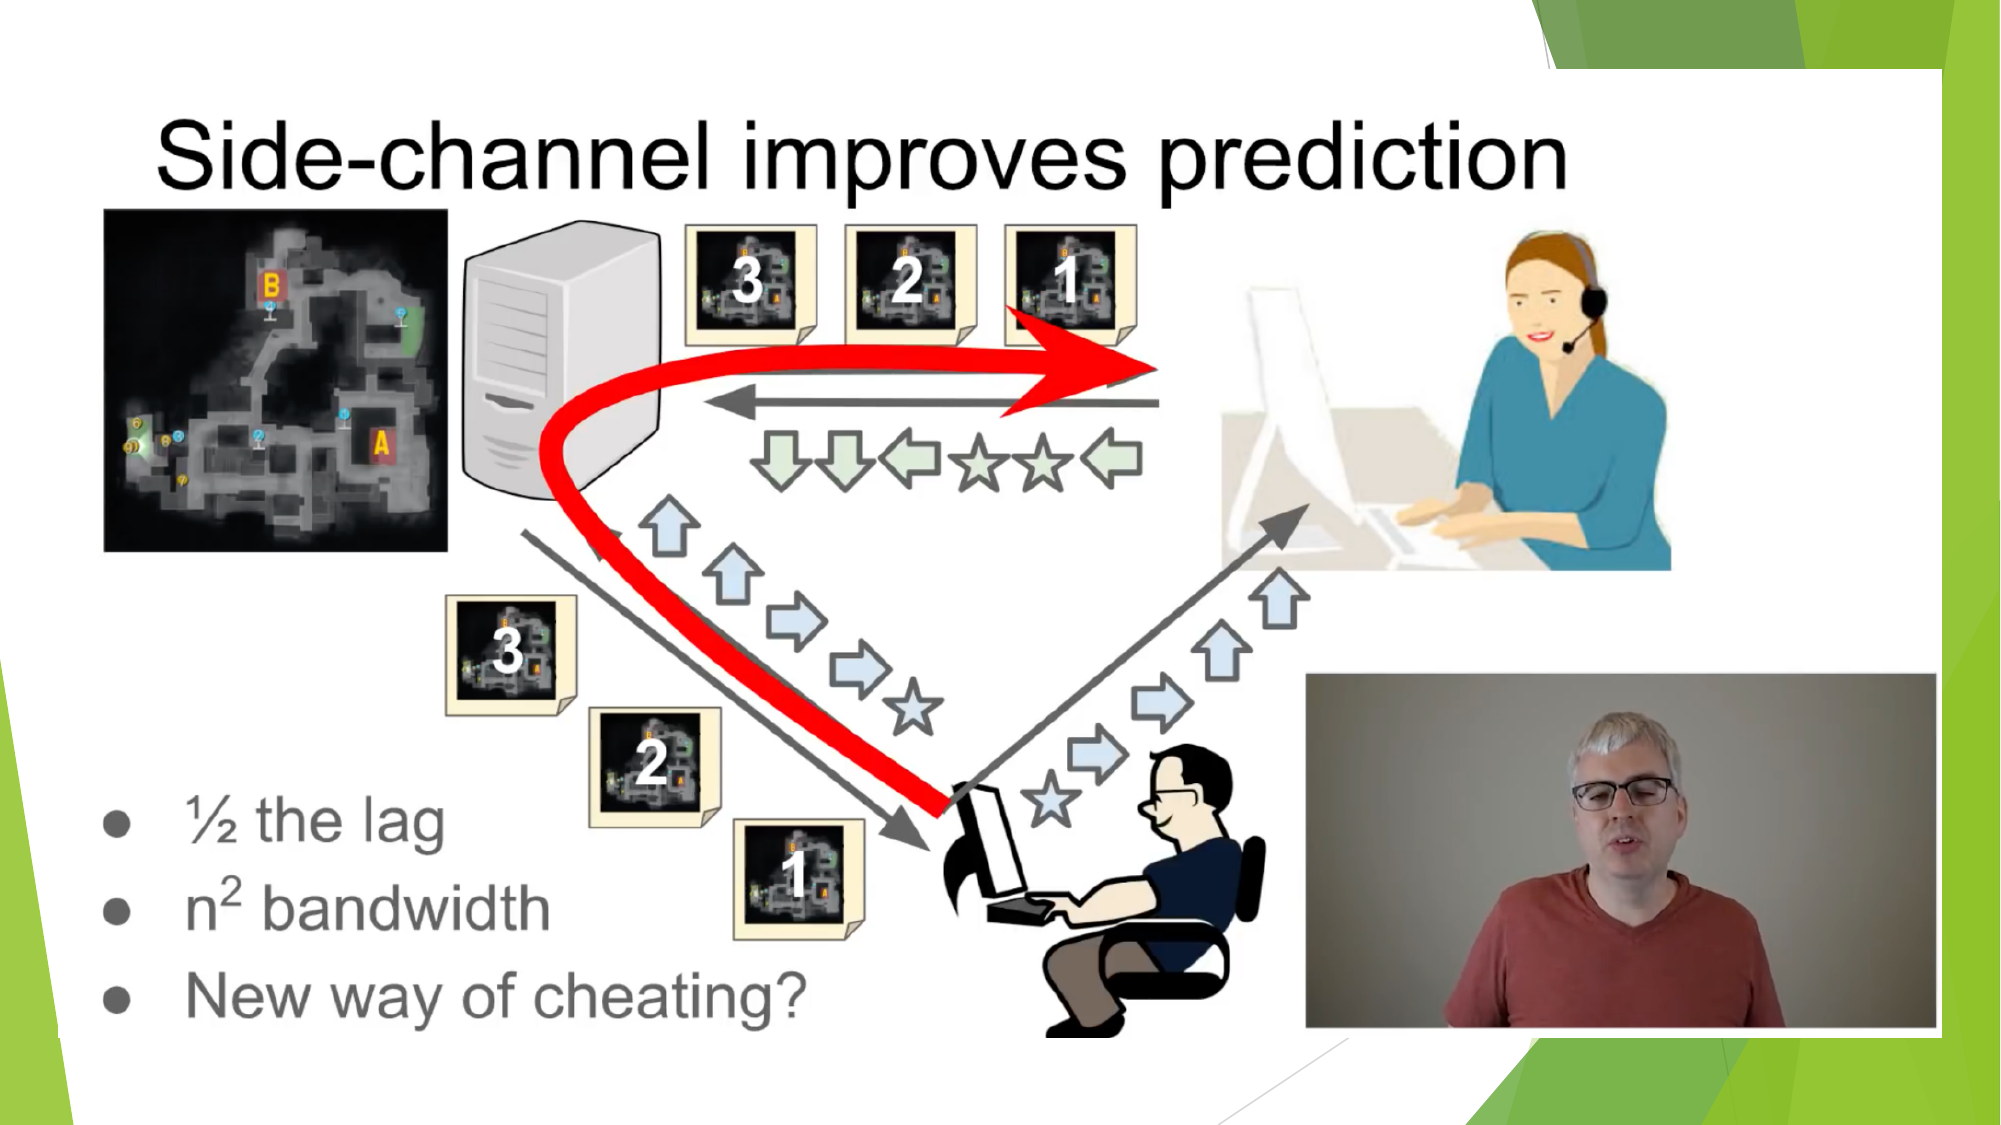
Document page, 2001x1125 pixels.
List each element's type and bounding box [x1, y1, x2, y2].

picture [57, 69, 1943, 1038]
